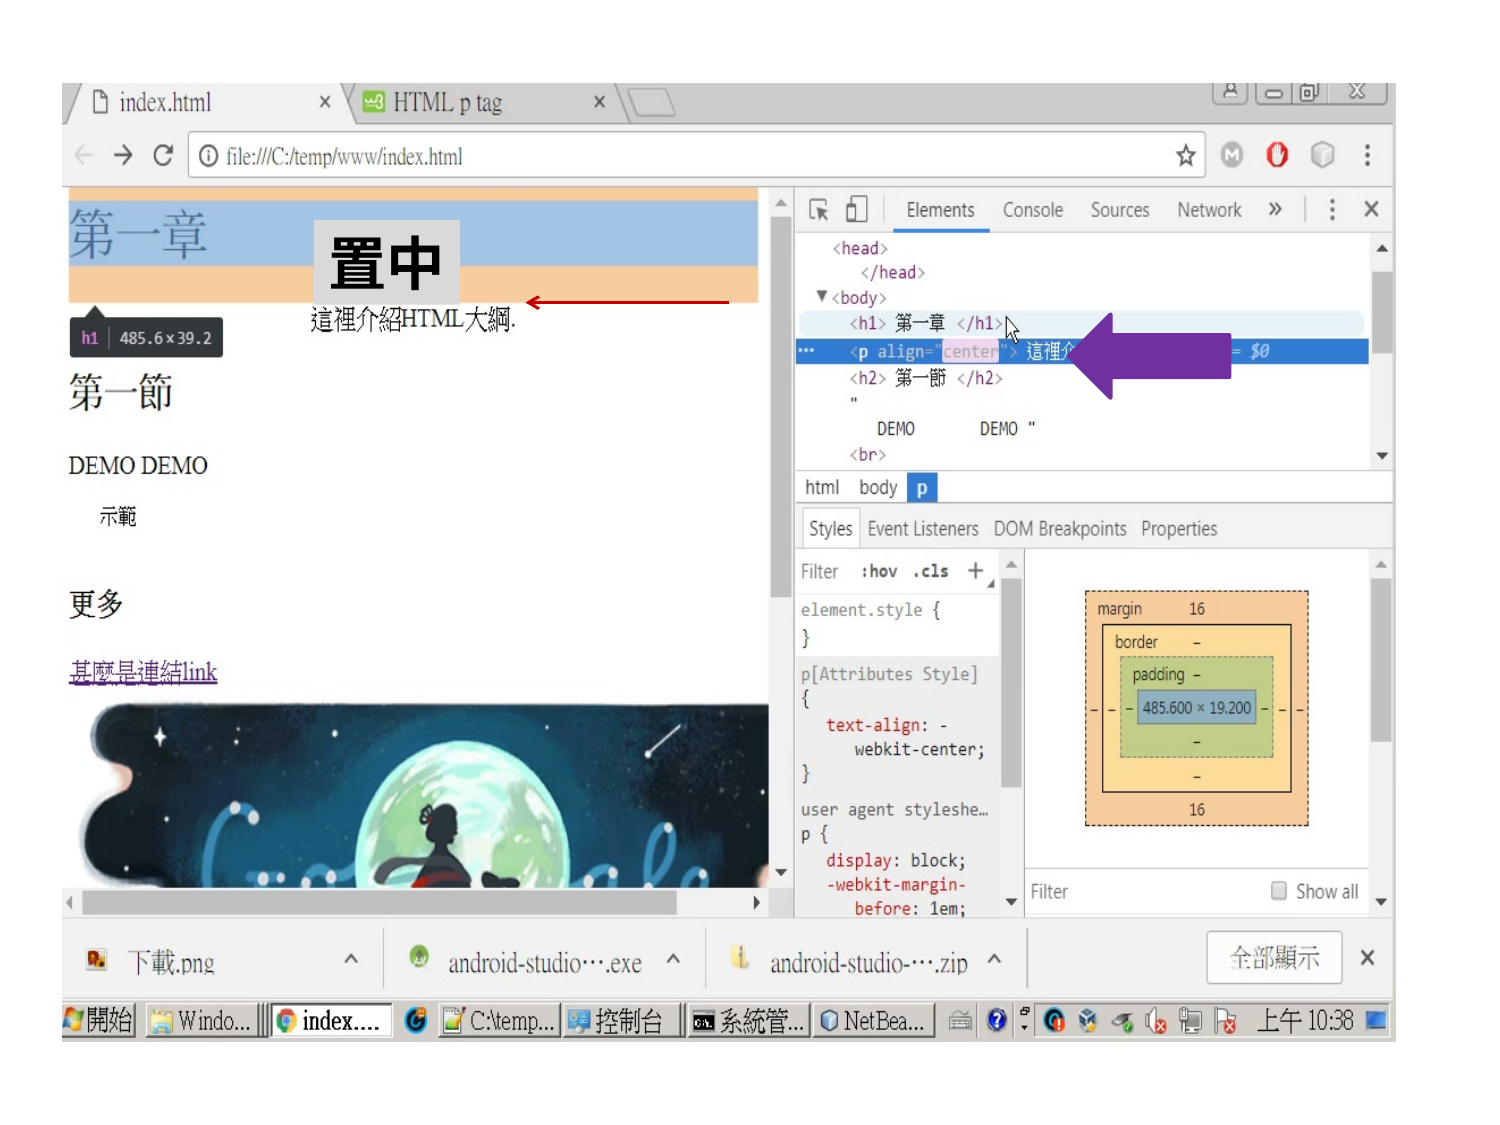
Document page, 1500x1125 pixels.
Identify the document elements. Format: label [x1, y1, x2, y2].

picture [62, 83, 1396, 1042]
